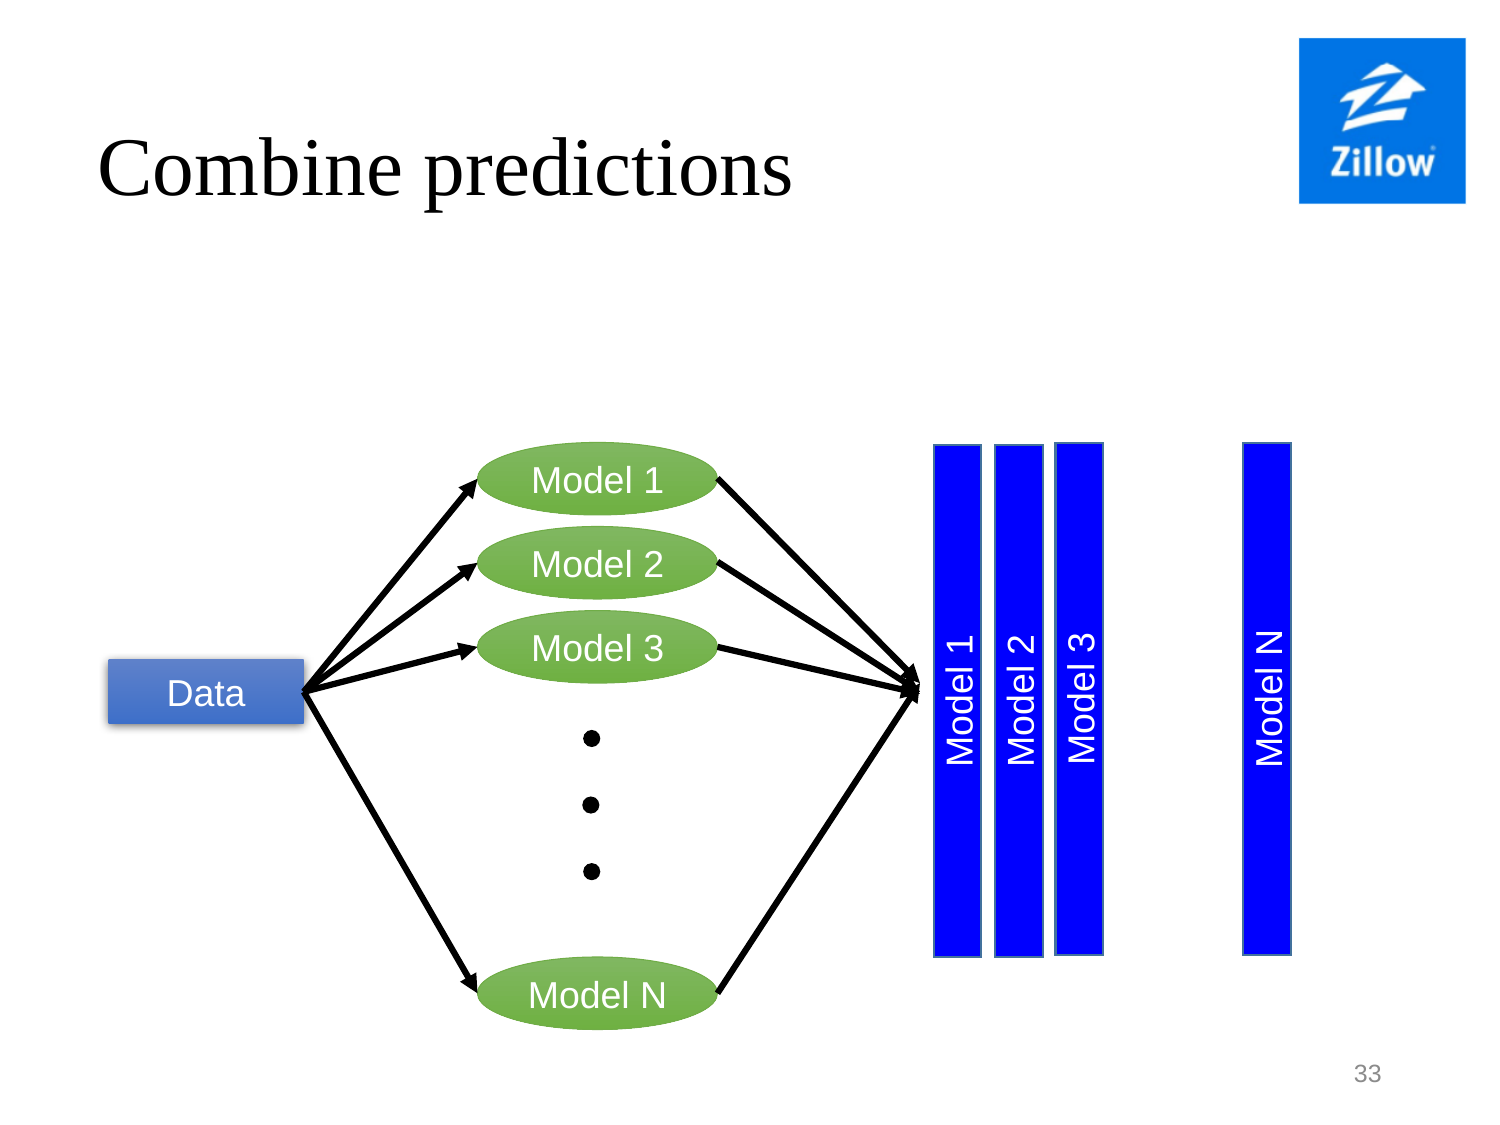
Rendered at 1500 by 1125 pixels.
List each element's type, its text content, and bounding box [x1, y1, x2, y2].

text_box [303, 562, 478, 646]
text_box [303, 691, 478, 994]
text_box Model N [477, 956, 718, 1031]
text_box [583, 729, 601, 748]
text_box Model 3 [1054, 442, 1104, 956]
text_box [583, 863, 601, 881]
picture [1298, 37, 1467, 206]
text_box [717, 694, 920, 994]
text_box Data [108, 659, 303, 724]
slide_number 33 [1059, 1042, 1397, 1103]
text_box Model 3 [478, 610, 717, 684]
text_box Model 2 [478, 525, 717, 600]
text_box [582, 796, 600, 814]
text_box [717, 478, 920, 684]
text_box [303, 478, 478, 562]
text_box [303, 646, 478, 691]
title Combine predictions [82, 59, 1433, 278]
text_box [717, 684, 920, 692]
text_box Model 1 [477, 441, 718, 516]
text_box Model 2 [994, 444, 1044, 958]
text_box Model N [1242, 442, 1292, 956]
text_box Model 1 [933, 444, 982, 958]
